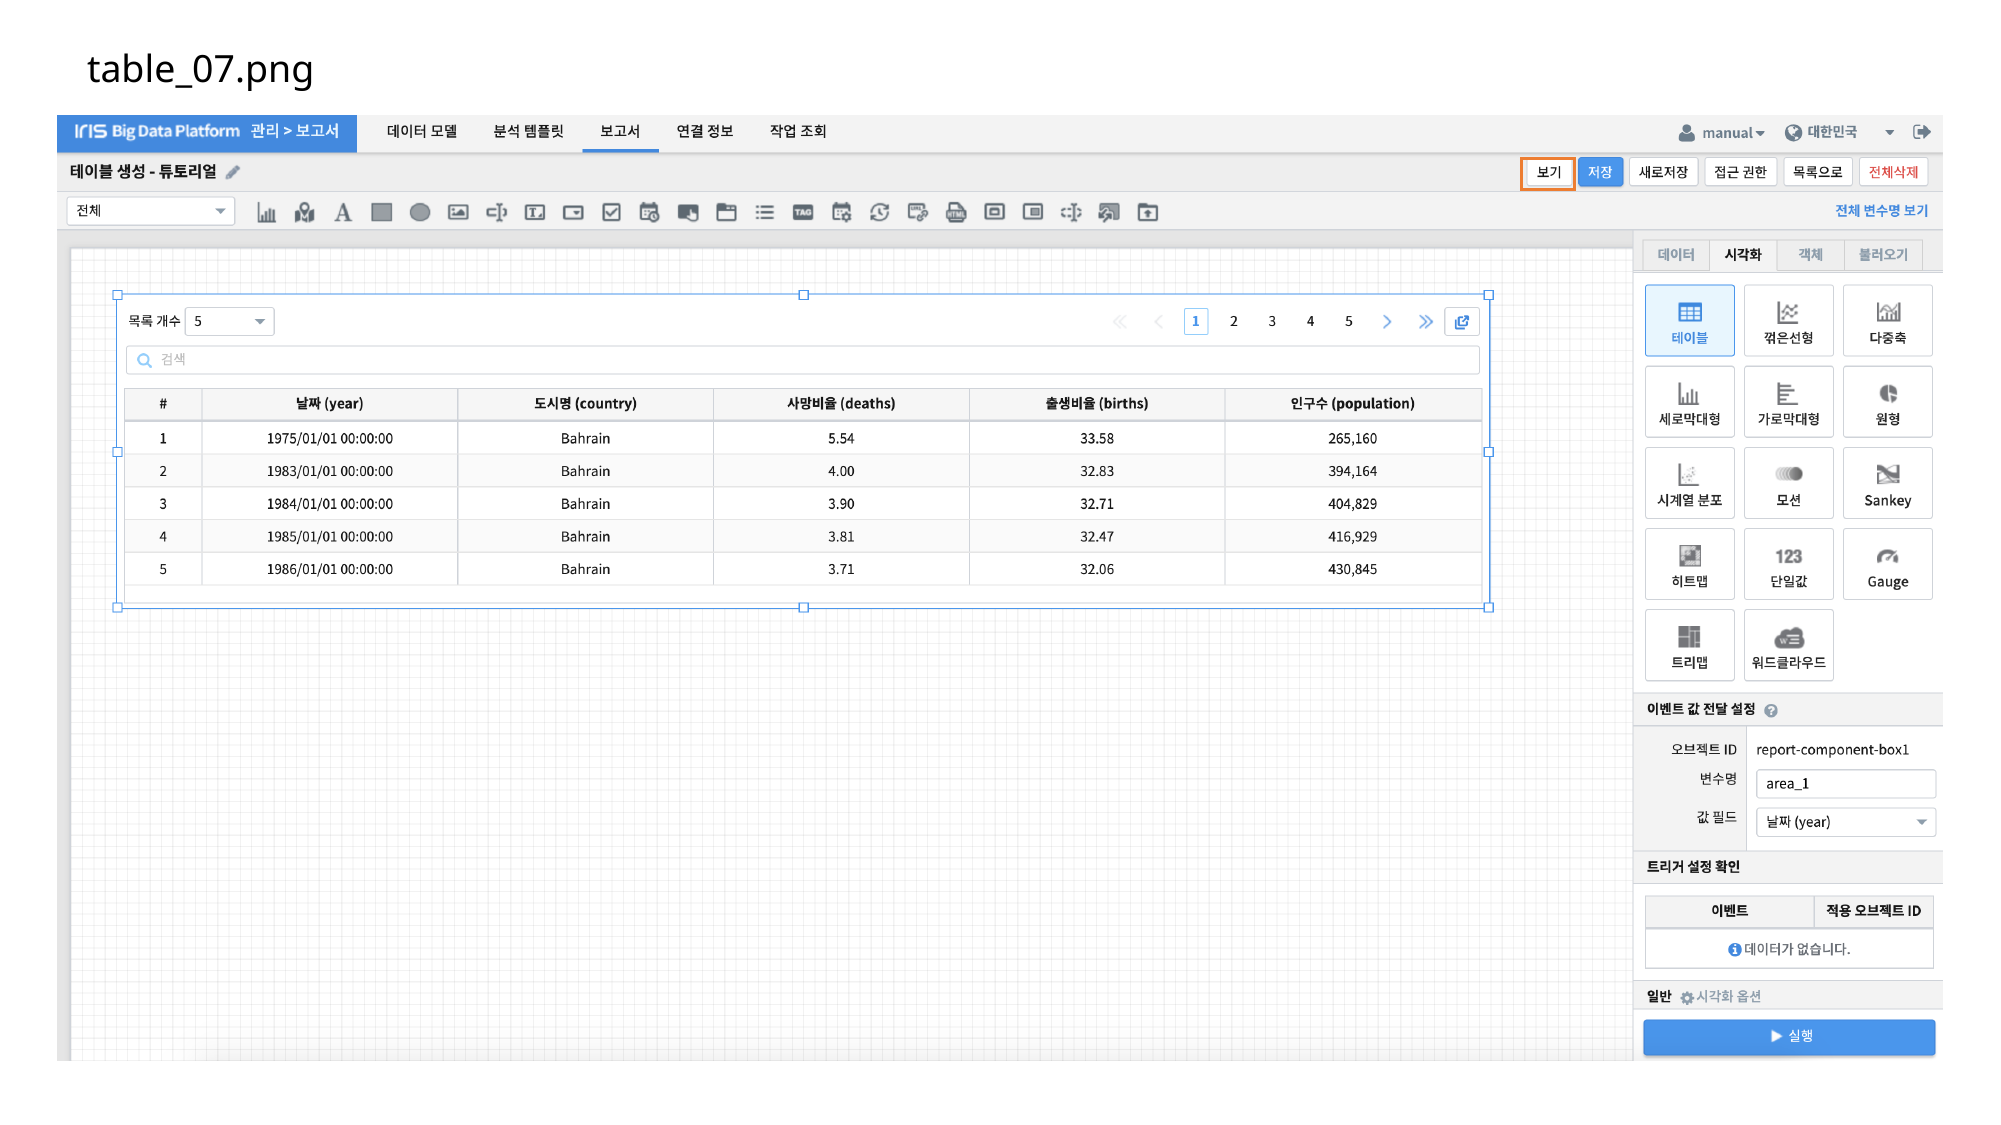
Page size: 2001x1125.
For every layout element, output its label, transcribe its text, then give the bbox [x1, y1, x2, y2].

text_box table_07.png [72, 37, 345, 97]
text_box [57, 115, 1943, 1061]
